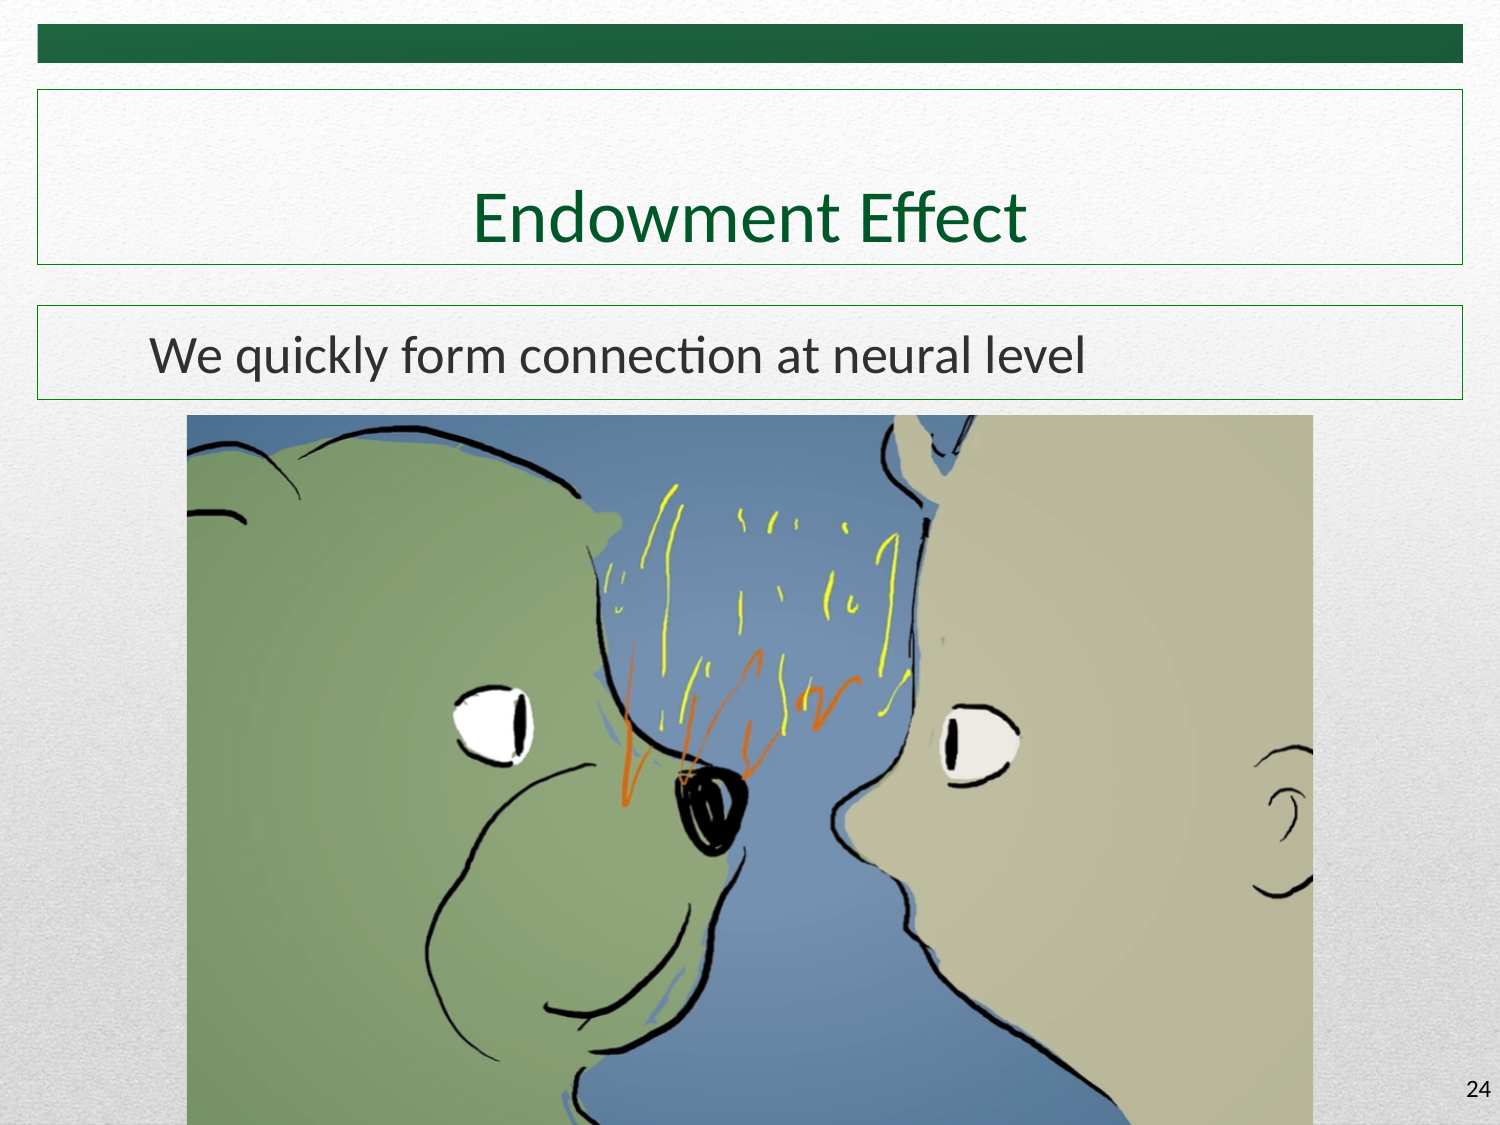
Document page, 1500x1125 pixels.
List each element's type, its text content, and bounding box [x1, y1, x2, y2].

picture [37, 24, 1463, 63]
title Endowment Effect [37, 89, 1463, 265]
slide_number 24 [1381, 1065, 1500, 1125]
picture [186, 414, 1314, 1125]
list We quickly form connection at neural level [37, 305, 1463, 400]
